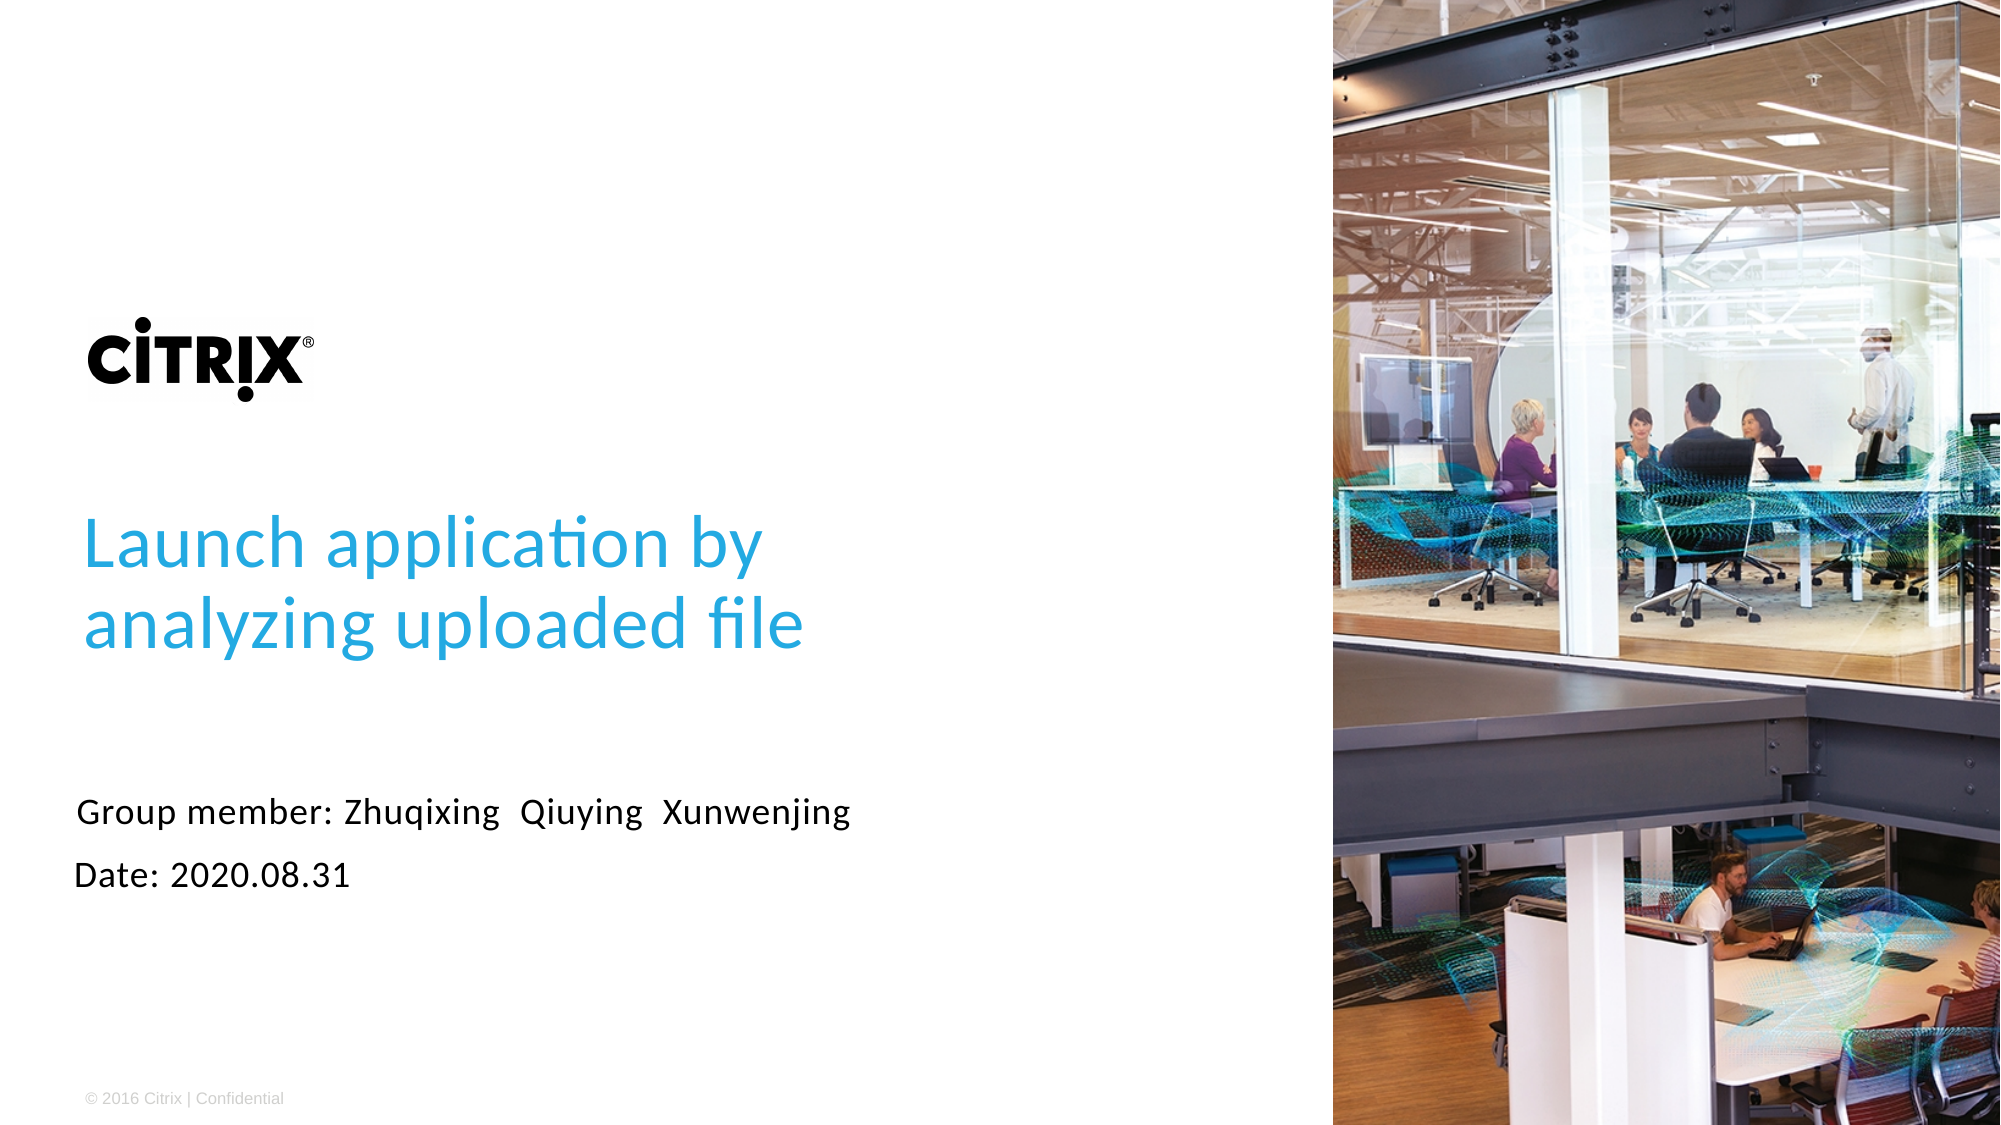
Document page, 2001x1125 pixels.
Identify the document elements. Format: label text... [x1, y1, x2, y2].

picture [1333, 0, 2000, 1125]
picture [88, 317, 314, 406]
list Date: 2020.08.31 [74, 845, 1299, 906]
list Group member: Zhuqixing Qiuying Xunwenjing [76, 779, 1299, 845]
list Launch application by analyzing uploaded file [83, 501, 1000, 666]
